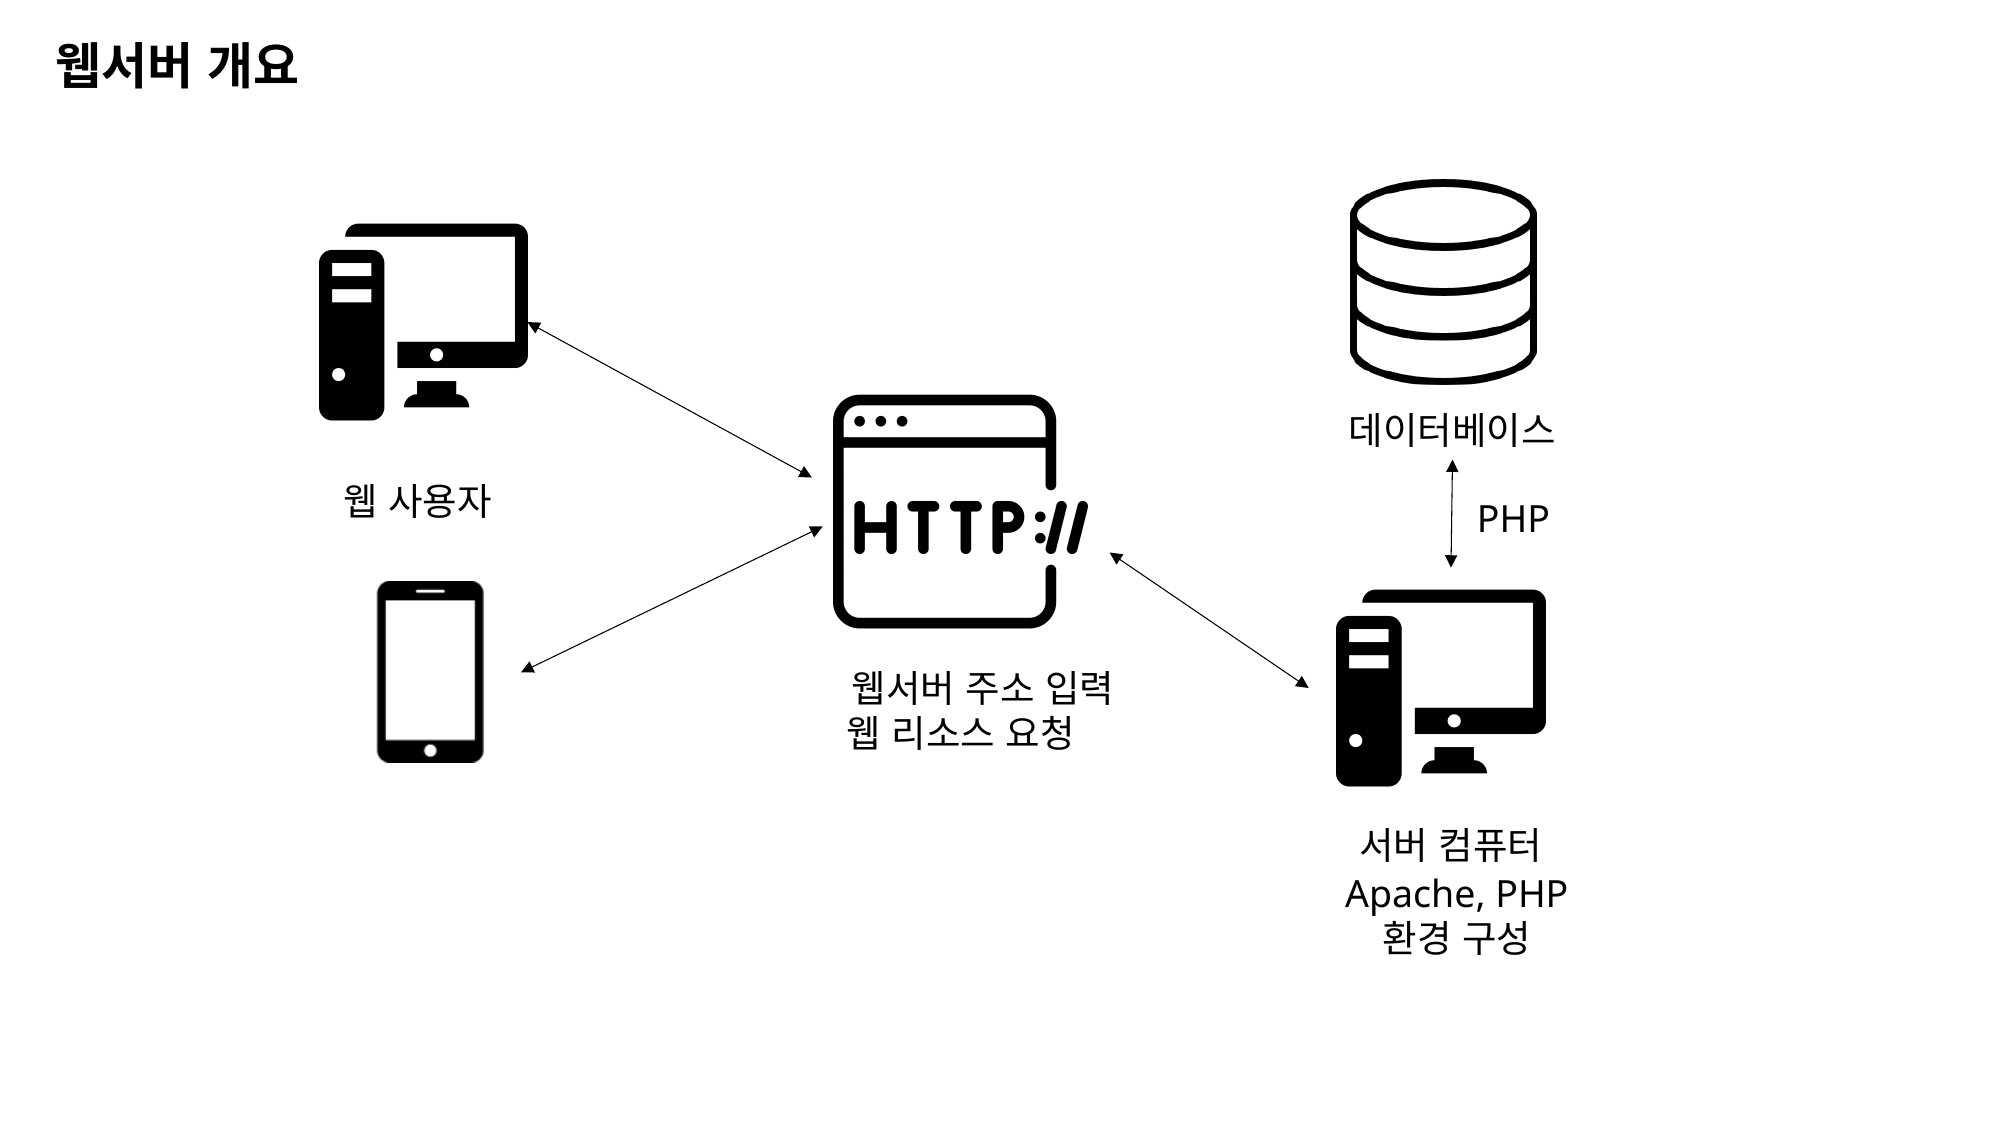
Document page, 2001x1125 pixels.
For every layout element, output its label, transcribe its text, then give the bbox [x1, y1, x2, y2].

text_box PHP [1453, 487, 1575, 548]
text_box 웹서버 주소 입력 웹 리소스 요청 [792, 658, 1129, 763]
text_box Apache, PHP 환경 구성 [1305, 862, 1609, 968]
picture [833, 384, 1088, 639]
text_box 웹 사용자 [328, 470, 528, 531]
text_box 웹서버 개요 [0, 26, 403, 102]
text_box 서버 컴퓨터 [1327, 814, 1575, 862]
picture [1340, 179, 1546, 385]
picture [319, 217, 528, 427]
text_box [521, 526, 823, 673]
text_box 데이터베이스 [1314, 399, 1592, 460]
picture [339, 581, 522, 764]
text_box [1109, 552, 1309, 688]
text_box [527, 322, 812, 478]
picture [1336, 583, 1546, 793]
